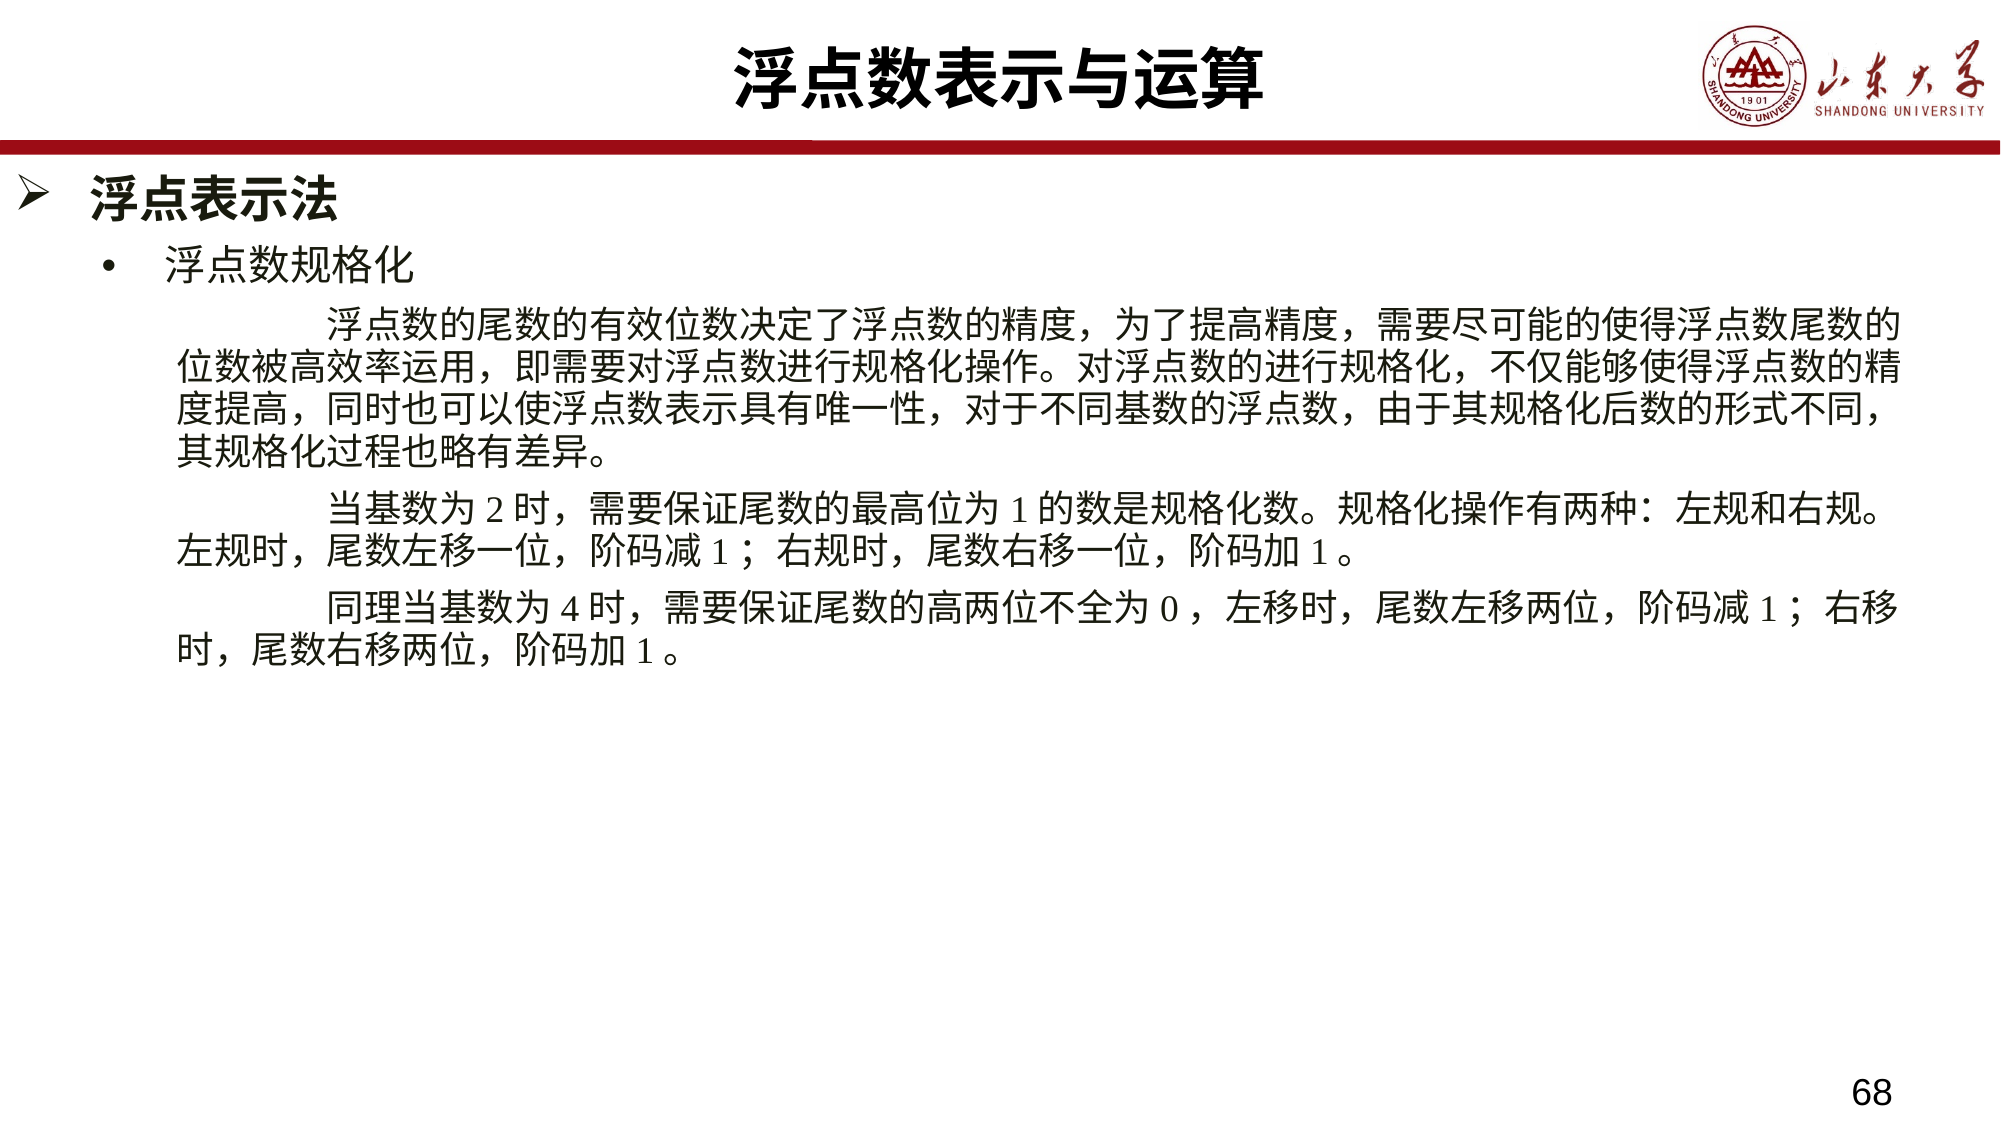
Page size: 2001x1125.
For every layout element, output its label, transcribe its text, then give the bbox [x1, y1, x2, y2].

picture [1698, 21, 1810, 39]
title 浮点数表示与运算 [0, 39, 2000, 152]
list 浮点表示法 浮点数规格化 浮点数的尾数的有效位数决定了浮点数的精度，为了提高精度，需要尽可能的使得浮点数尾数的位数被高效率运用，即需要对浮点数进行规格化操作。对浮点数的进行规格化，不仅能够使得浮点数的精度提高，同时也可以使浮点数表示具有唯一性，对于不同基数的浮点数，由于其规格化后数的形式不同，其规格化过程也略有差异。 当基数为2时，需要保证尾数的最高位为1的数是规格化数。规格化操作有两种：左规和右规。左规时，尾数左移一位，阶码减1；右规时，尾数右移一位，阶码加1。 同理当基数为4时，需要保证尾数的高两位不全为0，左移时，尾数左移两位，阶码减1；右移时，尾数右移两位，阶码加1。 [0, 164, 1928, 1125]
slide_number 68 [1836, 1060, 2000, 1125]
text_box [664, 504, 2000, 580]
